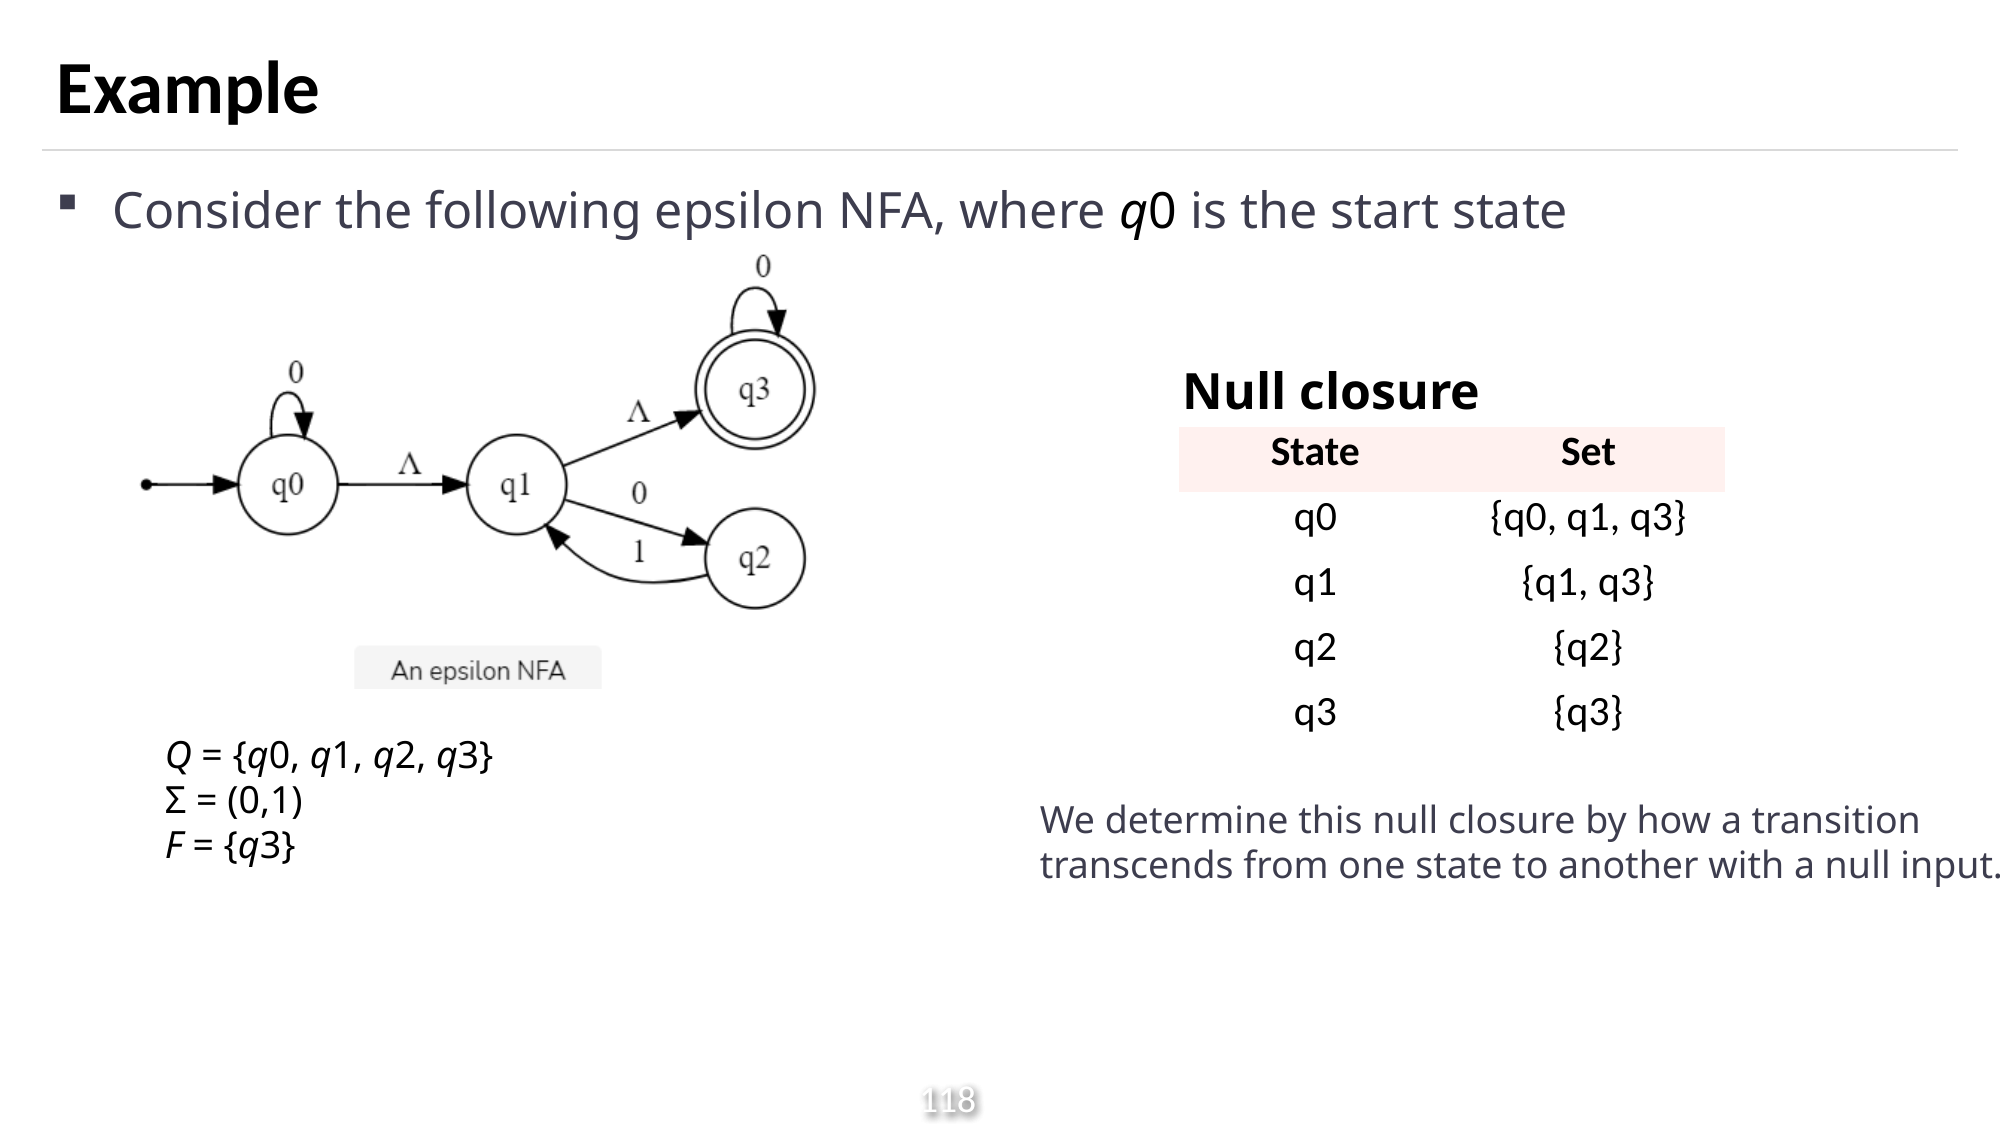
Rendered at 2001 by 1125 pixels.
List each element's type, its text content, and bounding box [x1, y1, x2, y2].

table_cell q2 [1179, 622, 1452, 687]
picture [124, 249, 818, 690]
list Consider the following epsilon NFA, where q0​ is the start state [41, 162, 1959, 1038]
text_box Q = {q0​, q1​, q2​, q3​} Σ = (0,1) F = {q3​} [150, 723, 550, 874]
table_cell {q1, q3} [1452, 557, 1725, 622]
table_cell {q2} [1452, 622, 1725, 687]
title Example [41, 17, 1959, 150]
table_cell {q3} [1452, 687, 1725, 752]
table_cell q1 [1179, 557, 1452, 622]
table_header State [1179, 427, 1452, 492]
table_cell q0 [1179, 492, 1452, 557]
table_cell q3 [1179, 687, 1452, 752]
text_box We determine this null closure by how a transition transcends from one state to another with a null input. [1024, 788, 2000, 894]
table_header Set [1452, 427, 1725, 492]
table_cell {q0, q1, q3} [1452, 492, 1725, 557]
text_box Null closure [1182, 359, 1808, 420]
